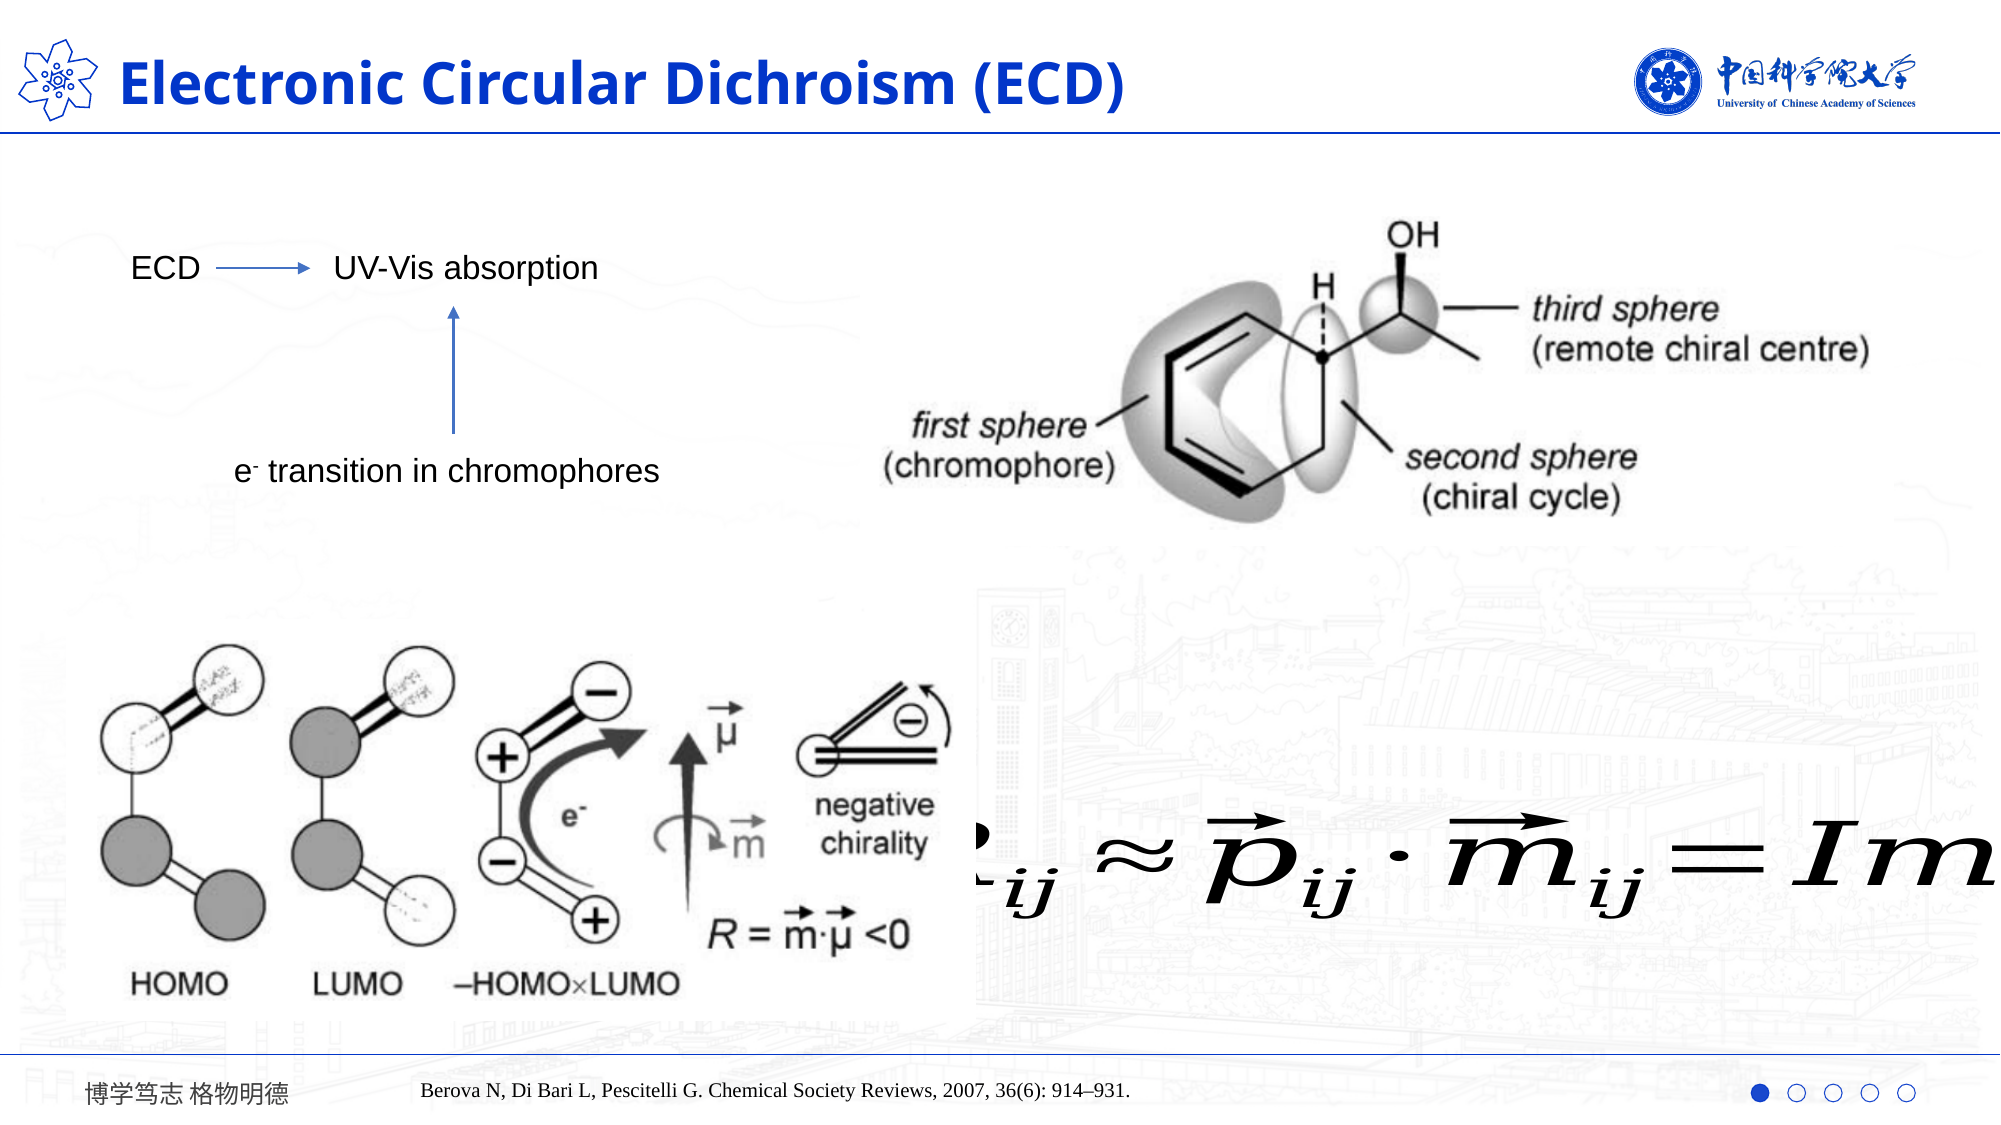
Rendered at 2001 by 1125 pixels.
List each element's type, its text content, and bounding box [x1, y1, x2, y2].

text_box e- transition in chromophores [219, 441, 676, 497]
text_box Berova N, Di Bari L, Pescitelli G. Chemical Society Reviews, 2007, 36(6): 914–931. [405, 1068, 1152, 1109]
picture [66, 619, 976, 1021]
text_box UV-Vis absorption [318, 238, 614, 294]
picture [1714, 54, 1916, 109]
text_box ECD [115, 238, 216, 294]
picture [860, 191, 1894, 546]
list Electronic Circular Dichroism (ECD) [112, 34, 1200, 123]
